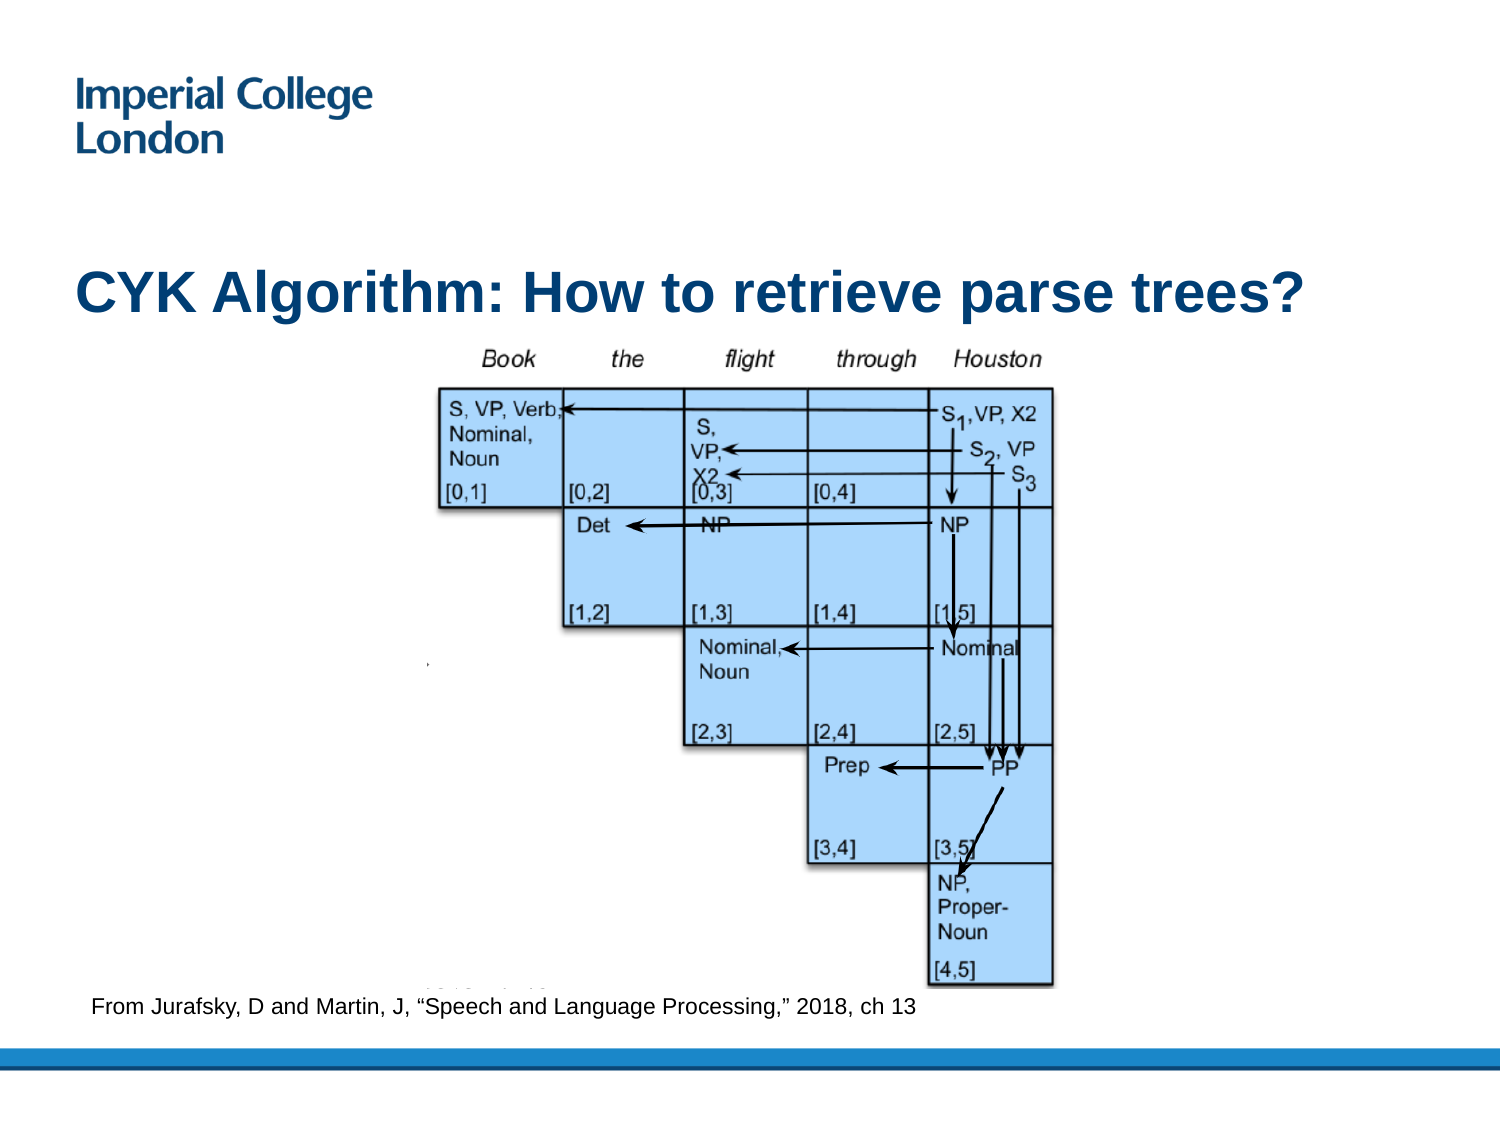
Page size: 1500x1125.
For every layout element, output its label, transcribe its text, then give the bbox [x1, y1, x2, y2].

title CYK Algorithm: How to retrieve parse trees? [75, 244, 1425, 318]
list [75, 318, 1425, 1051]
picture [0, 0, 1500, 1125]
text_box From Jurafsky, D and Martin, J, “Speech and Language Processing,” 2018, ch 13 [76, 984, 1427, 1027]
